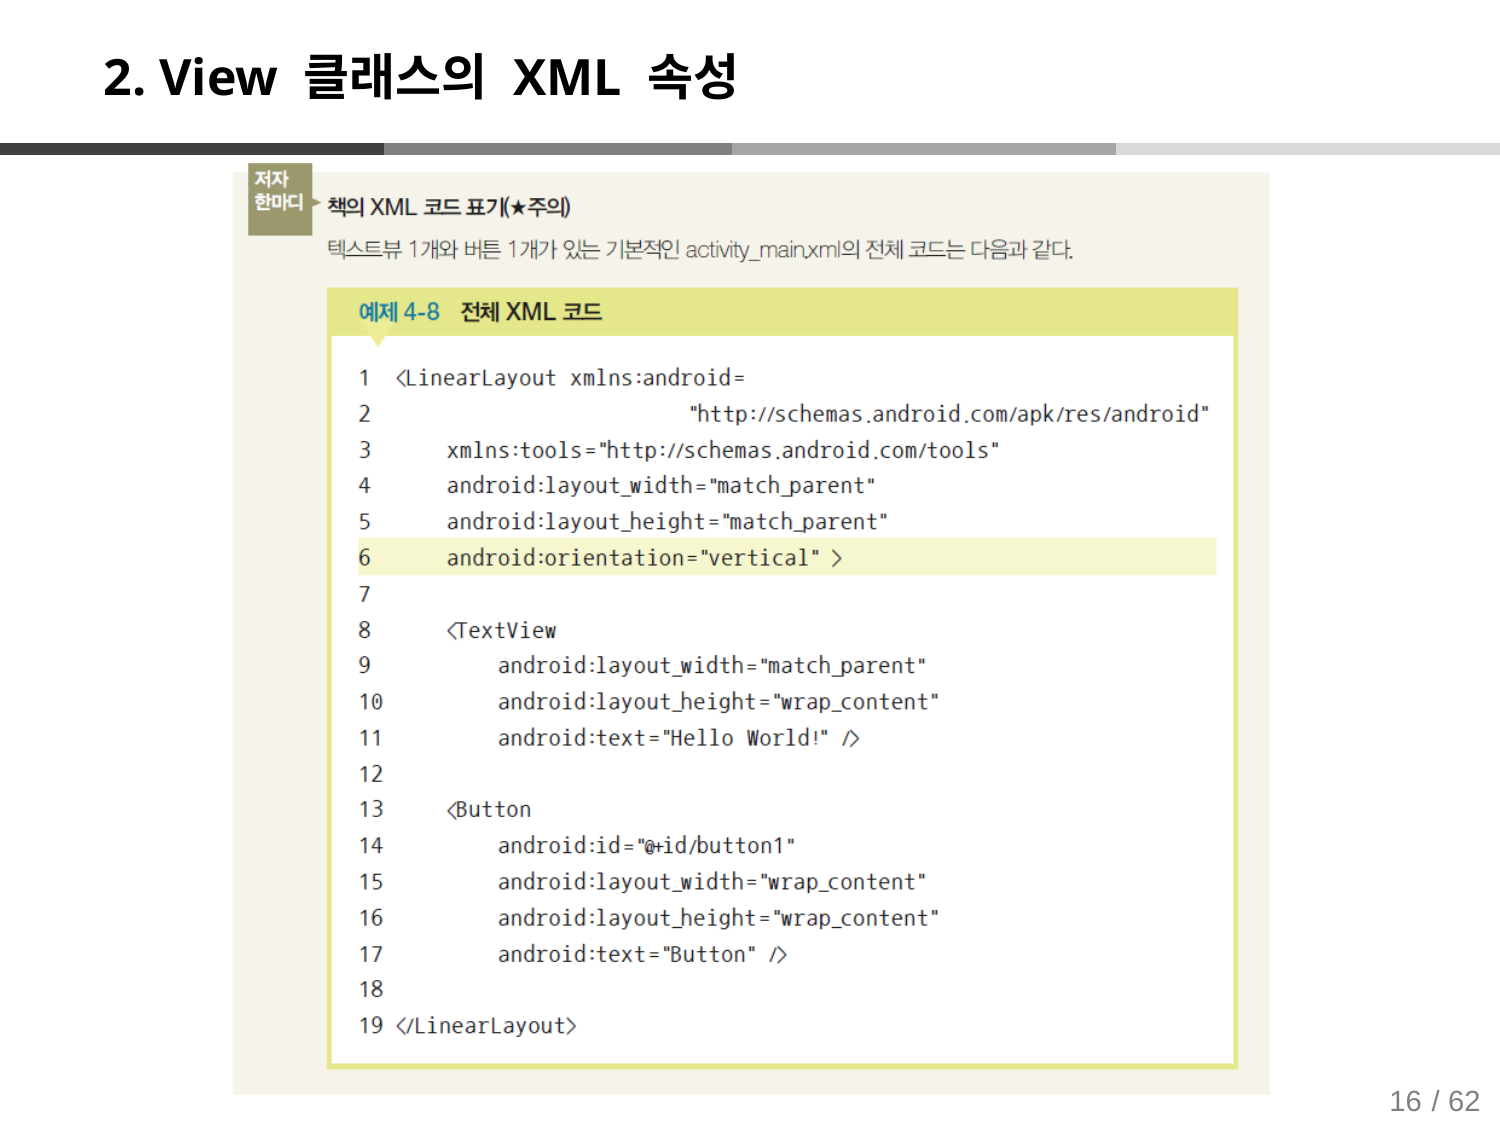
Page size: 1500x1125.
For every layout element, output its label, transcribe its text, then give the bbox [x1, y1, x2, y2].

title 2. View 클래스의 XML 속성 [88, 30, 1211, 121]
picture [229, 162, 1271, 1095]
